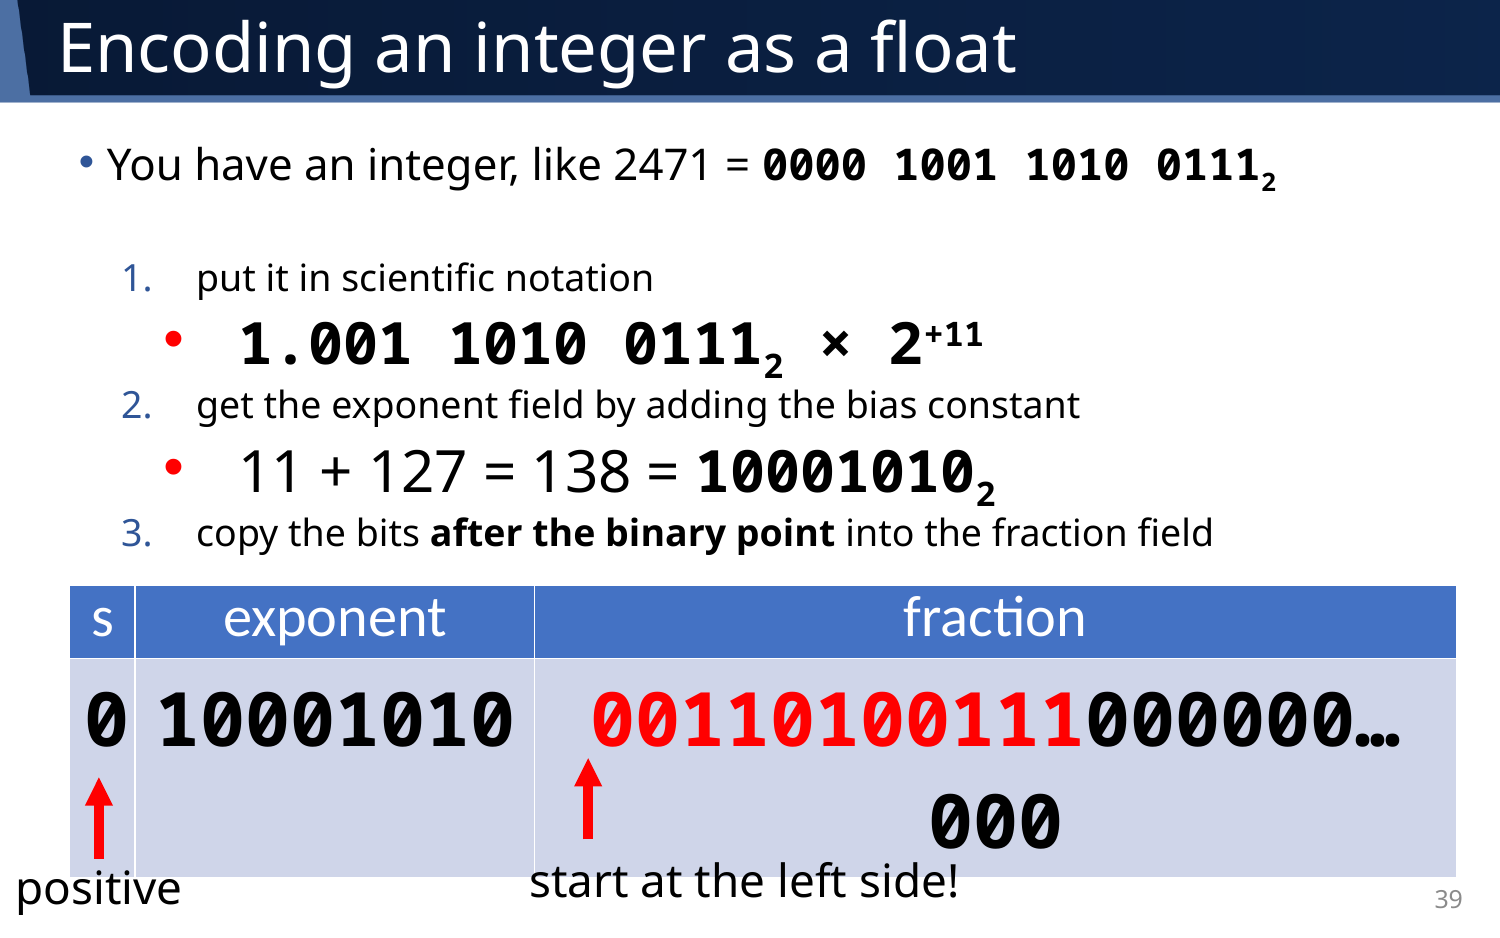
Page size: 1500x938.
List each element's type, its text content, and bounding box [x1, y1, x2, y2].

list You have an integer, like 2471 = 0000 1001 1010 01112 put it in scientific notation 1.001 1010 01112 × 2+11 get the exponent field by adding the bias constant 11 + 127 = 138 = 100010102 copy the bits after the binary point into the fraction field [63, 130, 1433, 777]
picture [0, 0, 1500, 938]
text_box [513, 758, 976, 915]
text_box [0, 777, 331, 922]
table_cell 00110100111000000…000 [535, 659, 1456, 877]
title Encoding an integer as a float [42, 3, 1500, 97]
table_cell 10001010 [136, 659, 534, 877]
slide_number 39 [1376, 875, 1478, 926]
table_header exponent [136, 586, 534, 658]
table_cell 0 [70, 659, 134, 777]
table_header s [70, 586, 134, 658]
table_header fraction [535, 586, 1456, 658]
